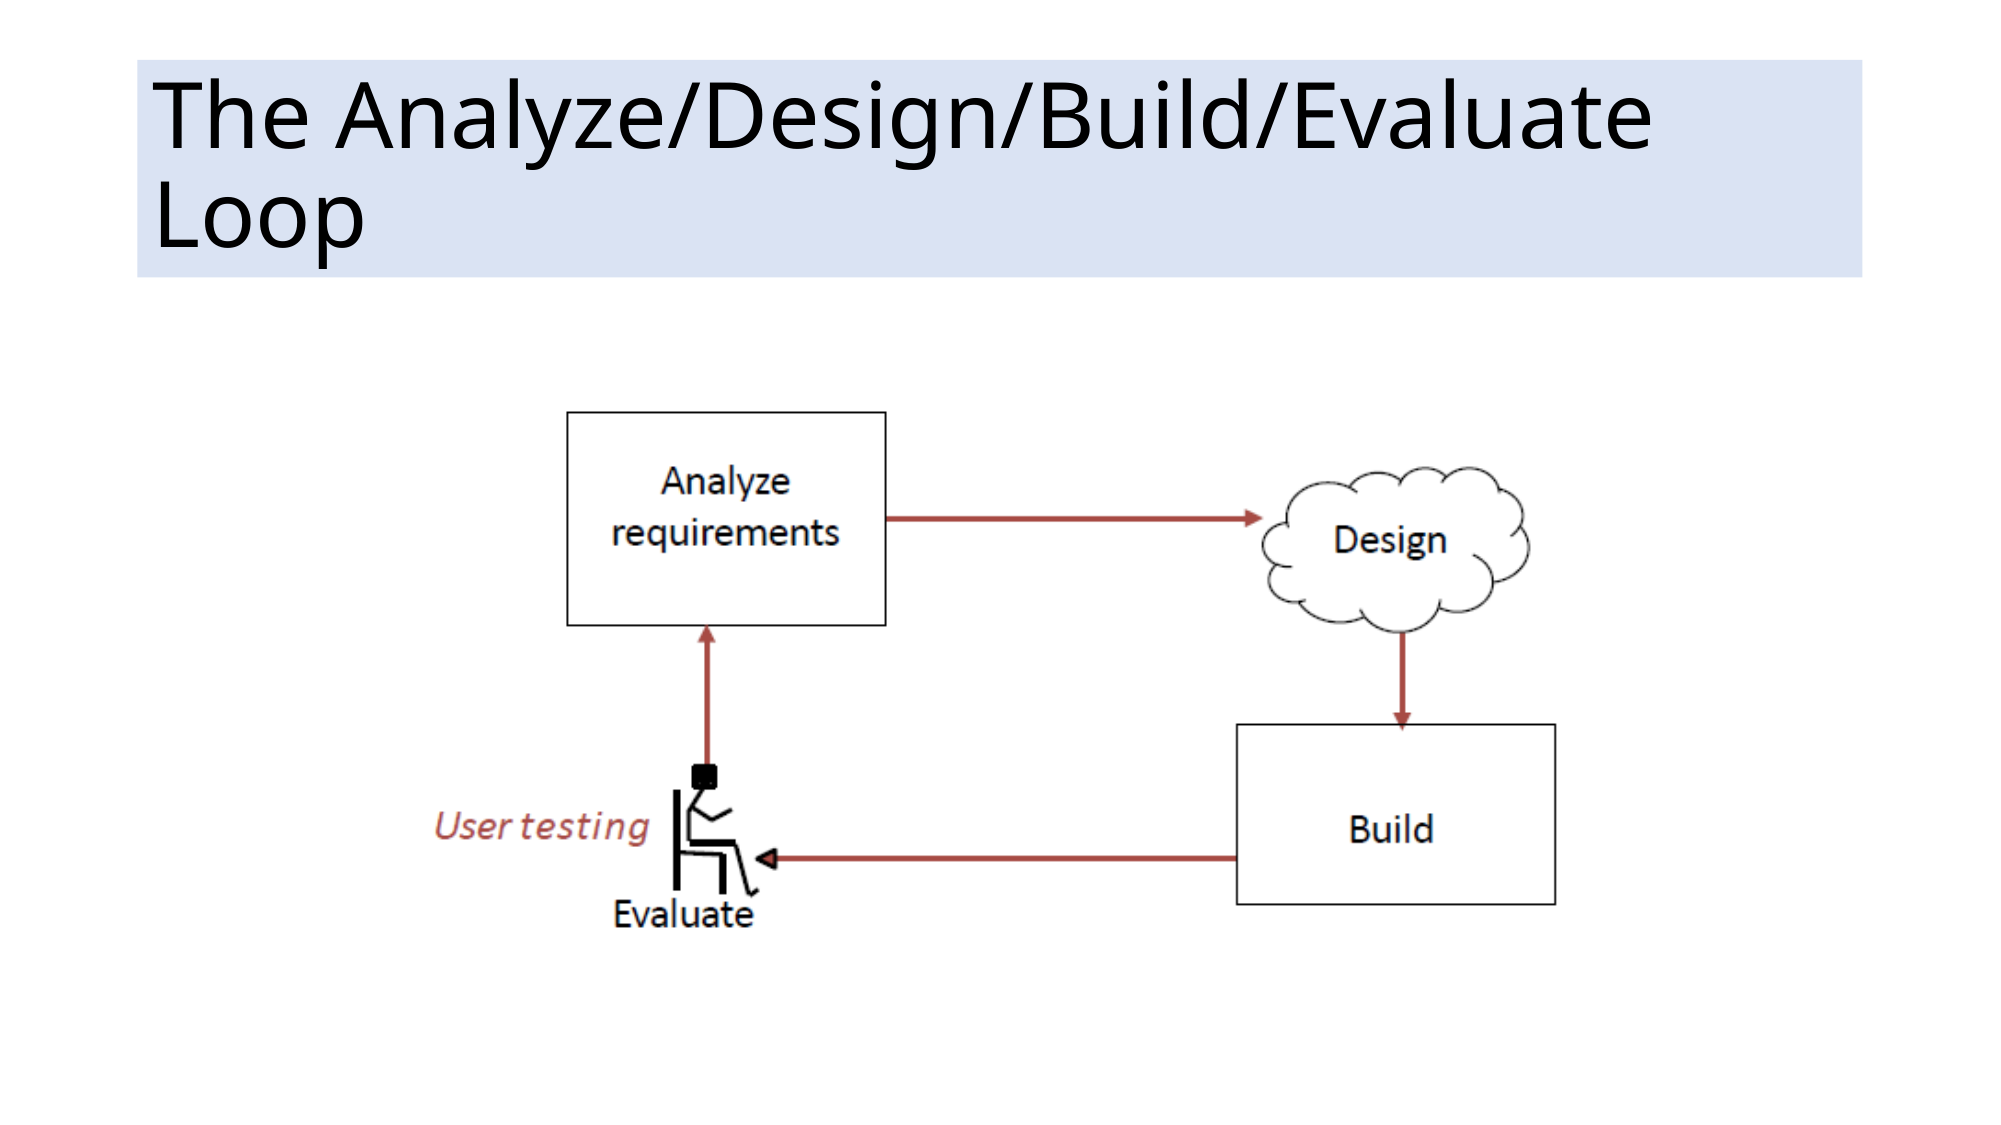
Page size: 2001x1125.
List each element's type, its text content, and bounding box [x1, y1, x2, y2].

title The Analyze/Design/Build/Evaluate Loop [137, 59, 1863, 278]
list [359, 311, 1641, 1002]
